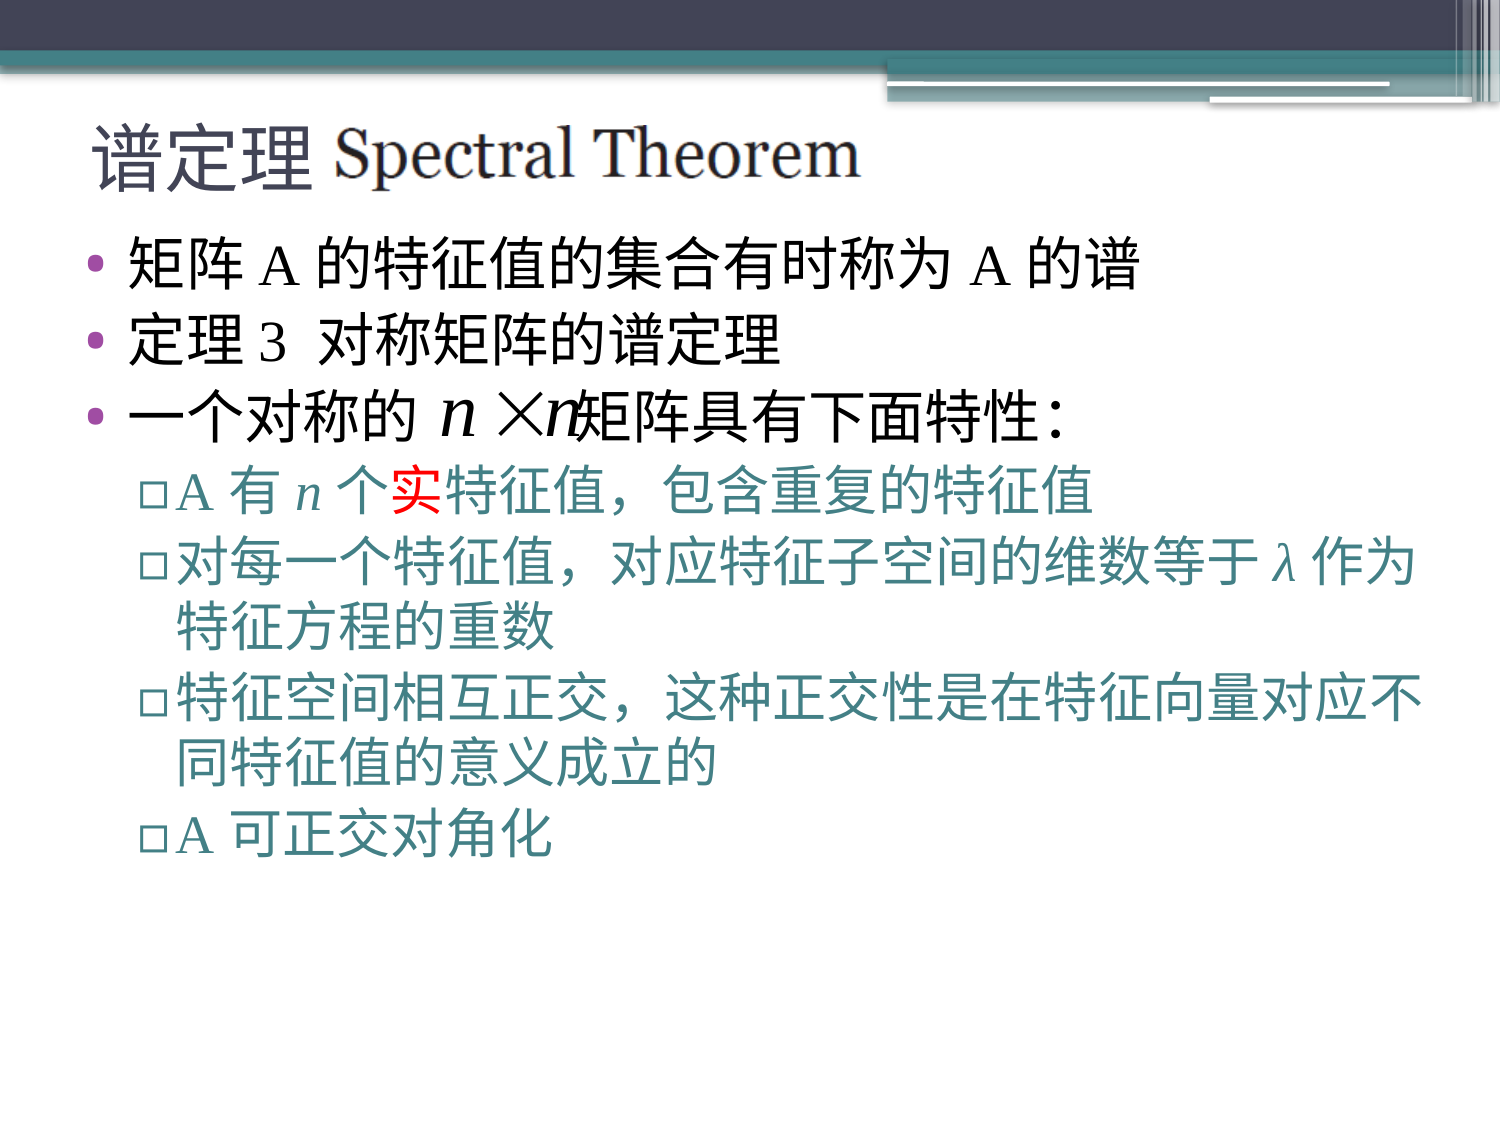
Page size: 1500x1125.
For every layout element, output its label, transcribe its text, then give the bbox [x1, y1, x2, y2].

title 谱定理 [75, 68, 1425, 219]
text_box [428, 385, 596, 456]
list 矩阵A的特征值的集合有时称为A的谱 定理3 对称矩阵的谱定理 一个对称的 矩阵具有下面特性： A有n个实特征值，包含重复的特征值 对每一个特征值，对应特征子空间的维数等于λ作为特征方程的重数 特征空间相互正交，这种正交性是在特征向量对应不同特征值的意义成立的 A可正交对角化 [53, 219, 1447, 1059]
picture [324, 125, 866, 196]
